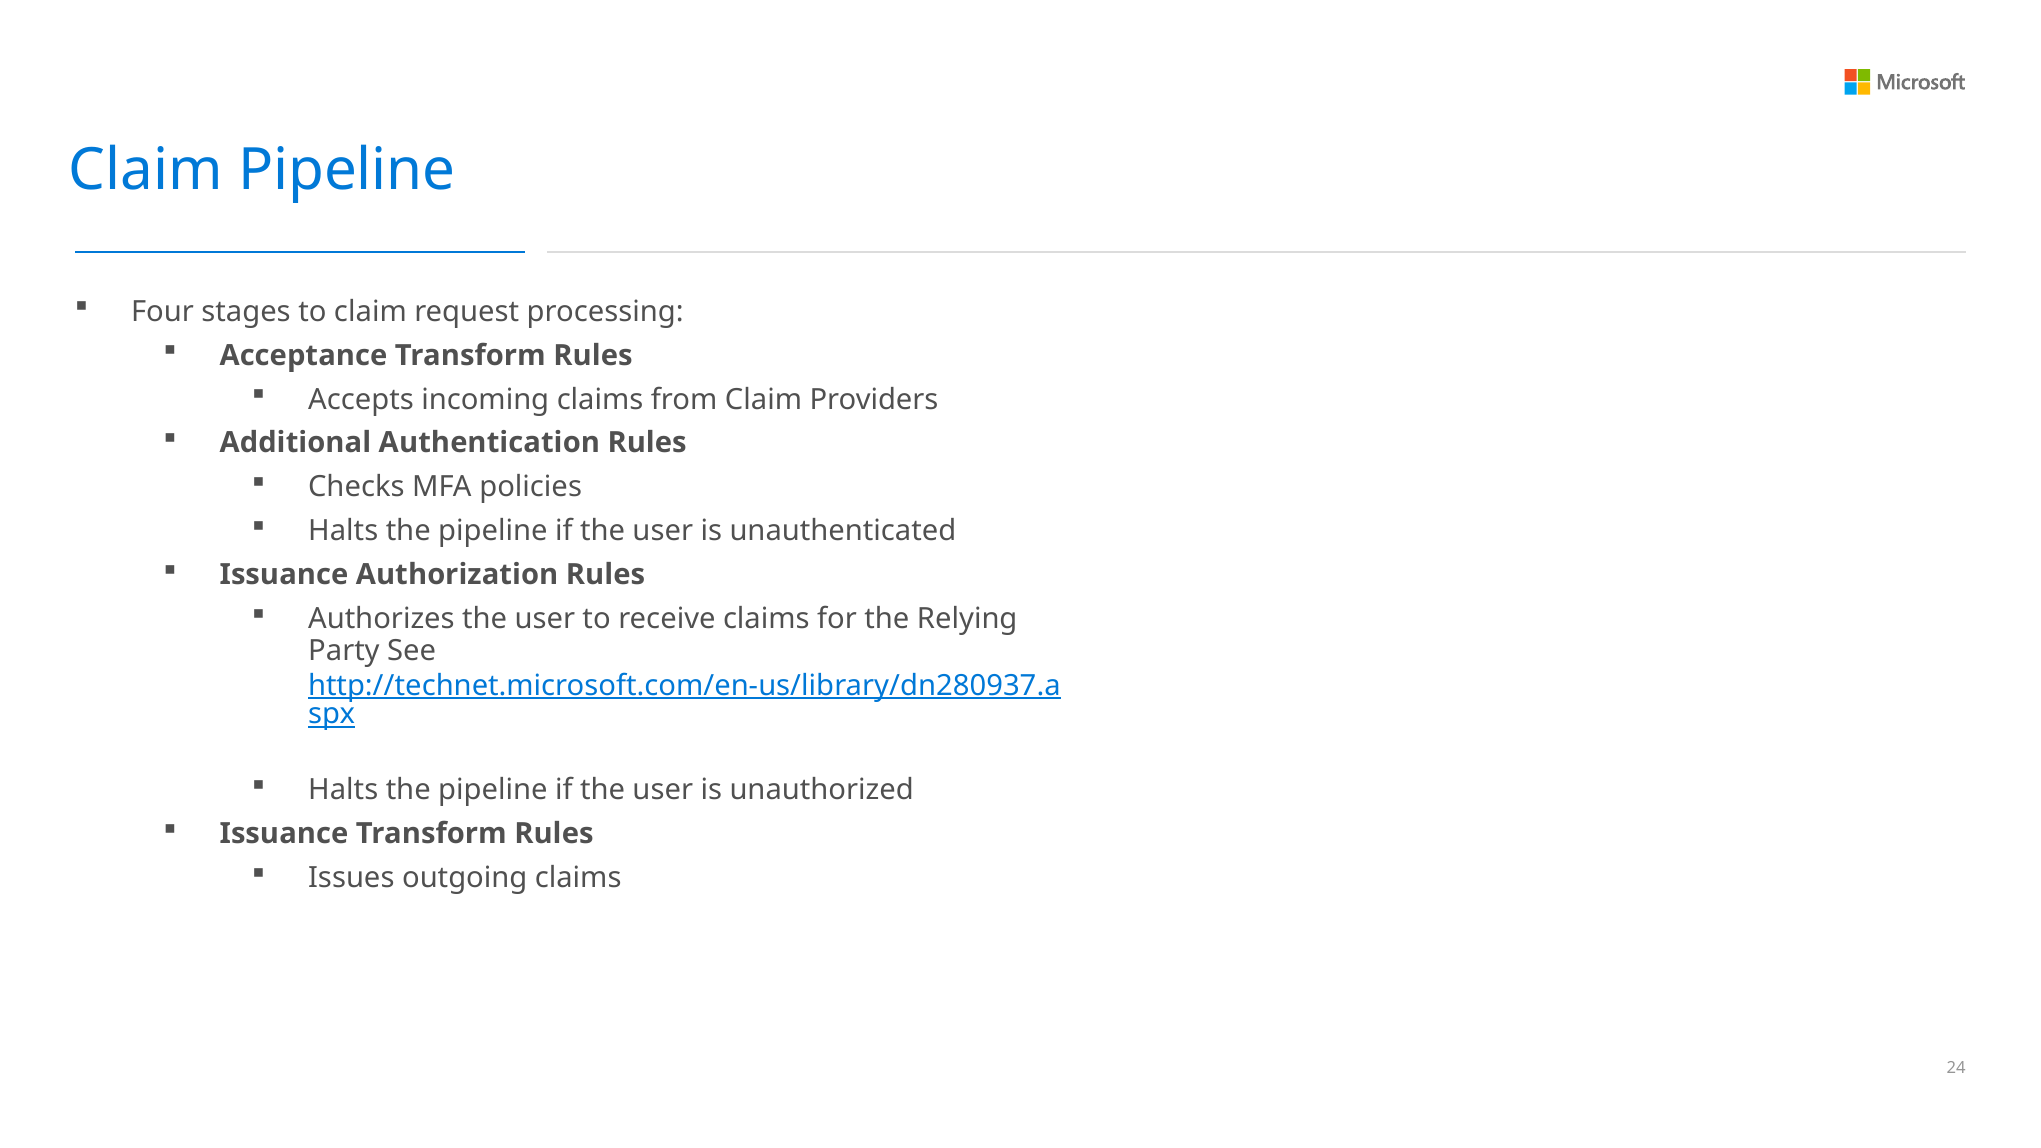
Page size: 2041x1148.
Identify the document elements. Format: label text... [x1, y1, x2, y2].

text_box Four stages to claim request processing: Acceptance Transform Rules Accepts incoming claims from Claim Providers Additional Authentication Rules Checks MFA policies Halts the pipeline if the user is unauthenticated Issuance Authorization Rules Authorizes the user to receive claims for the Relying Party See http://technet.microsoft.com/en-us/library/dn280937.aspx Halts the pipeline if the user is unauthorized Issuance Transform Rules Issues outgoing claims [60, 288, 1080, 928]
list Claim Pipeline [45, 120, 1968, 200]
slide_number 23 [1904, 1058, 1966, 1077]
